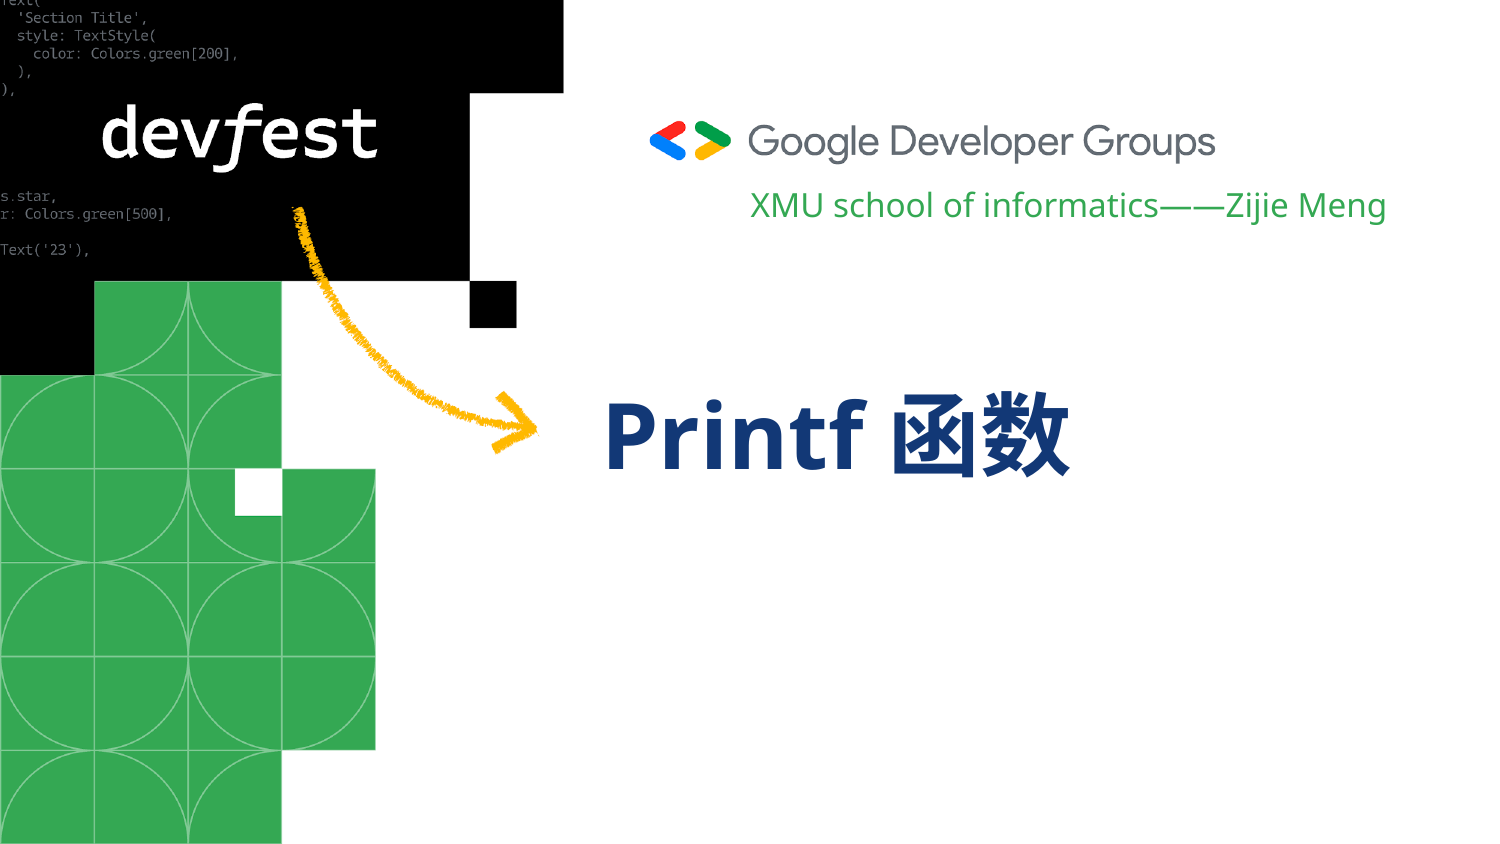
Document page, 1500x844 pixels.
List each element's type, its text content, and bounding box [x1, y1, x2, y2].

picture [0, 0, 1500, 844]
title Printf函数 [601, 363, 1351, 781]
subtitle XMU school of informatics——Zijie Meng [750, 175, 1500, 272]
